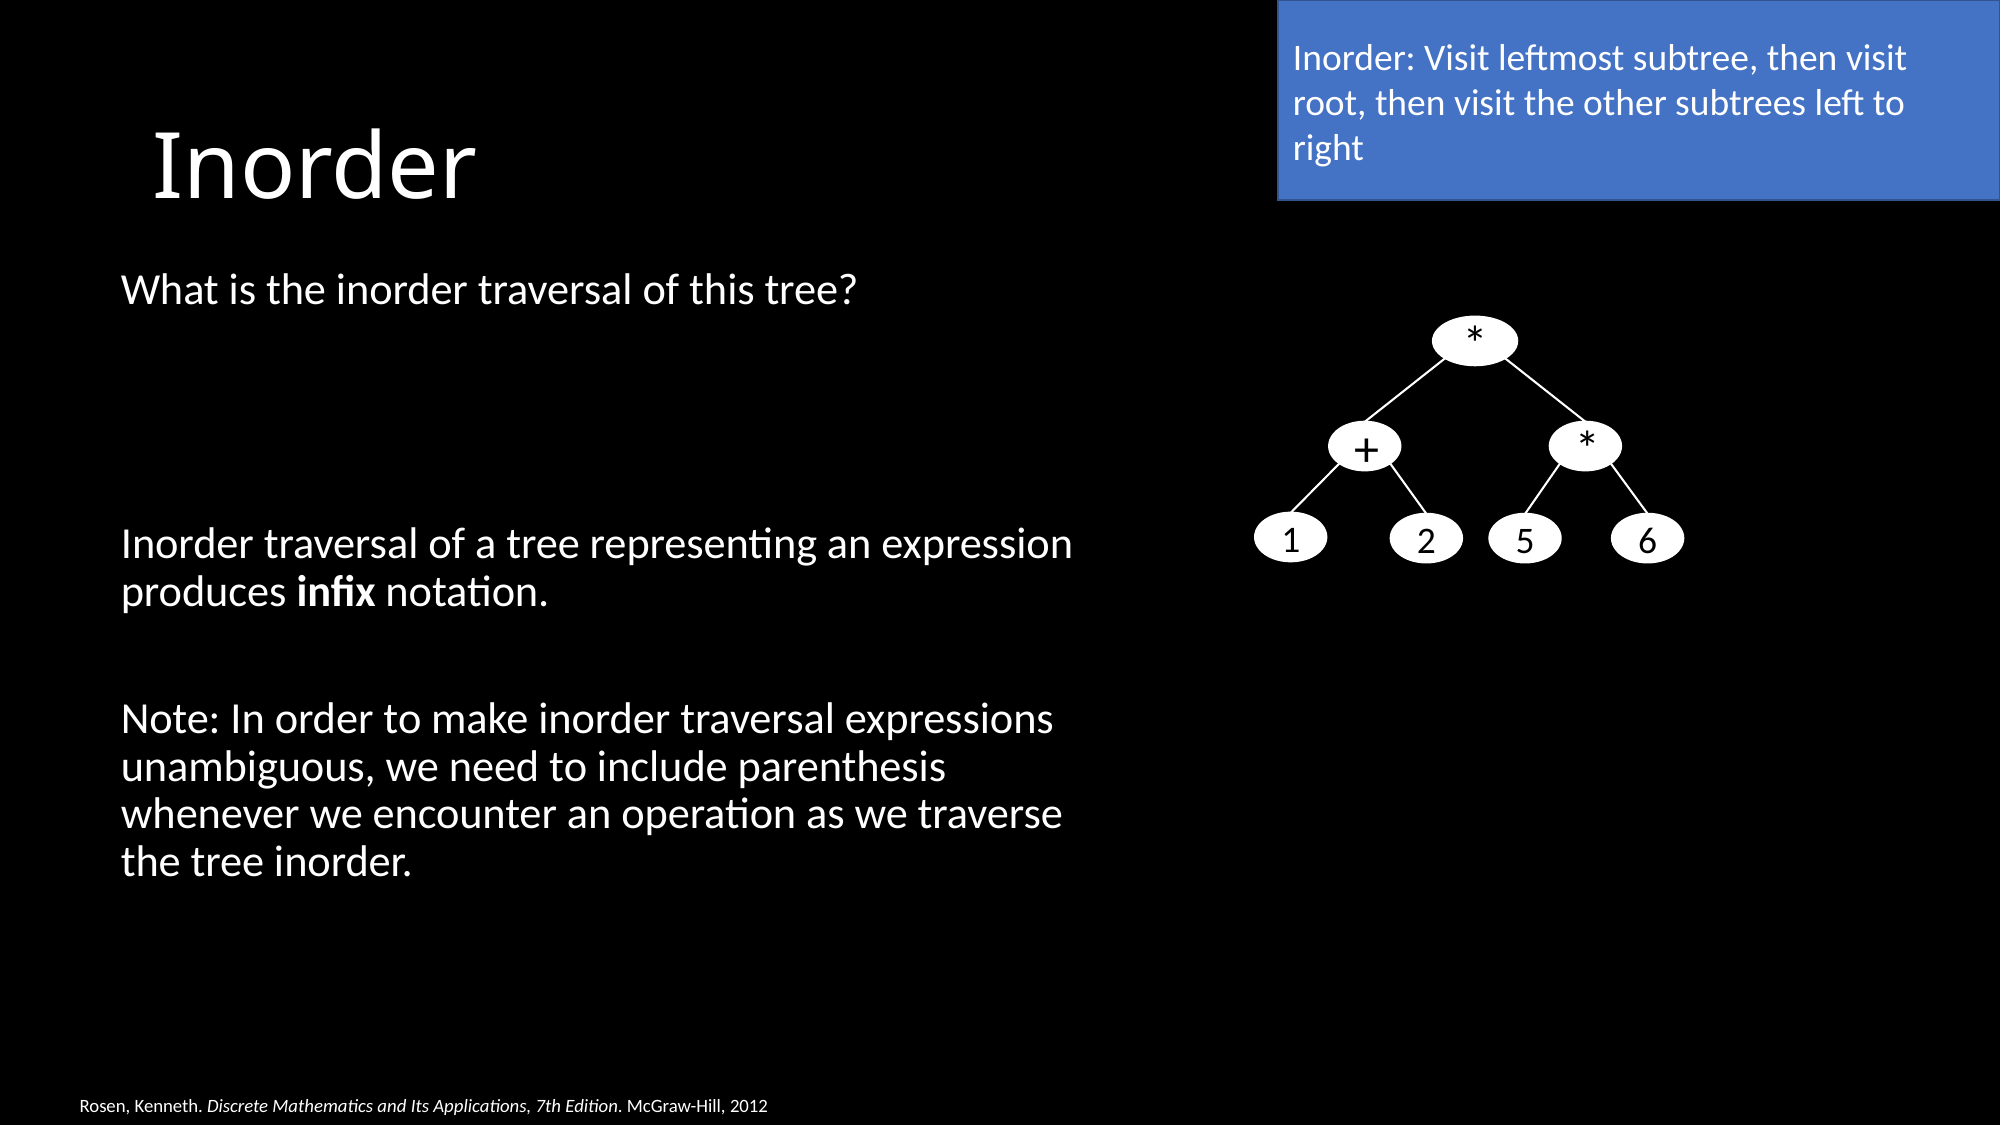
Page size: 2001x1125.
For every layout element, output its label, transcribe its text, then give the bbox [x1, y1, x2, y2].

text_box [1255, 316, 1684, 563]
title Inorder [137, 59, 1863, 278]
text_box Rosen, Kenneth. Discrete Mathematics and Its Applications, 7th Edition. McGraw-Hill, 2012 [64, 1086, 783, 1124]
text_box Inorder: Visit leftmost subtree, then visit root, then visit the other subtrees left to right [1277, 0, 2000, 201]
